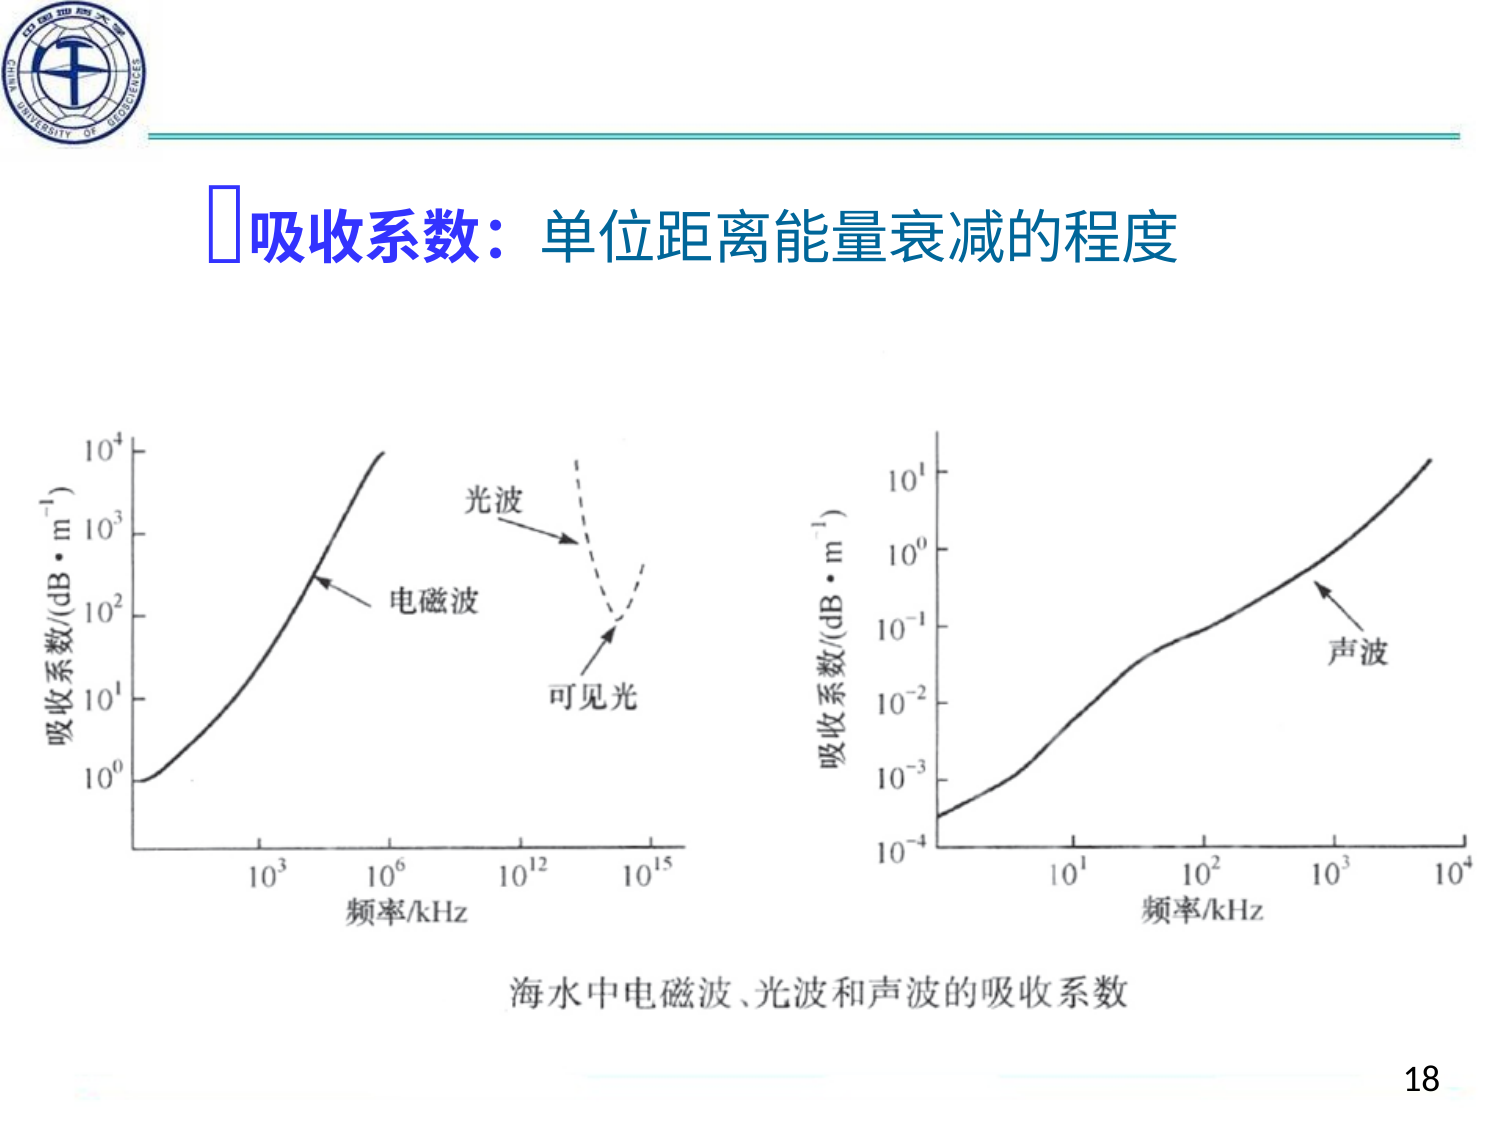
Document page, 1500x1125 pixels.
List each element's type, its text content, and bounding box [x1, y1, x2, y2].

picture [0, 0, 1500, 1125]
text_box 18 [1387, 1046, 1500, 1125]
text_box 吸收系数：单位距离能量衰减的程度 [190, 193, 1195, 278]
